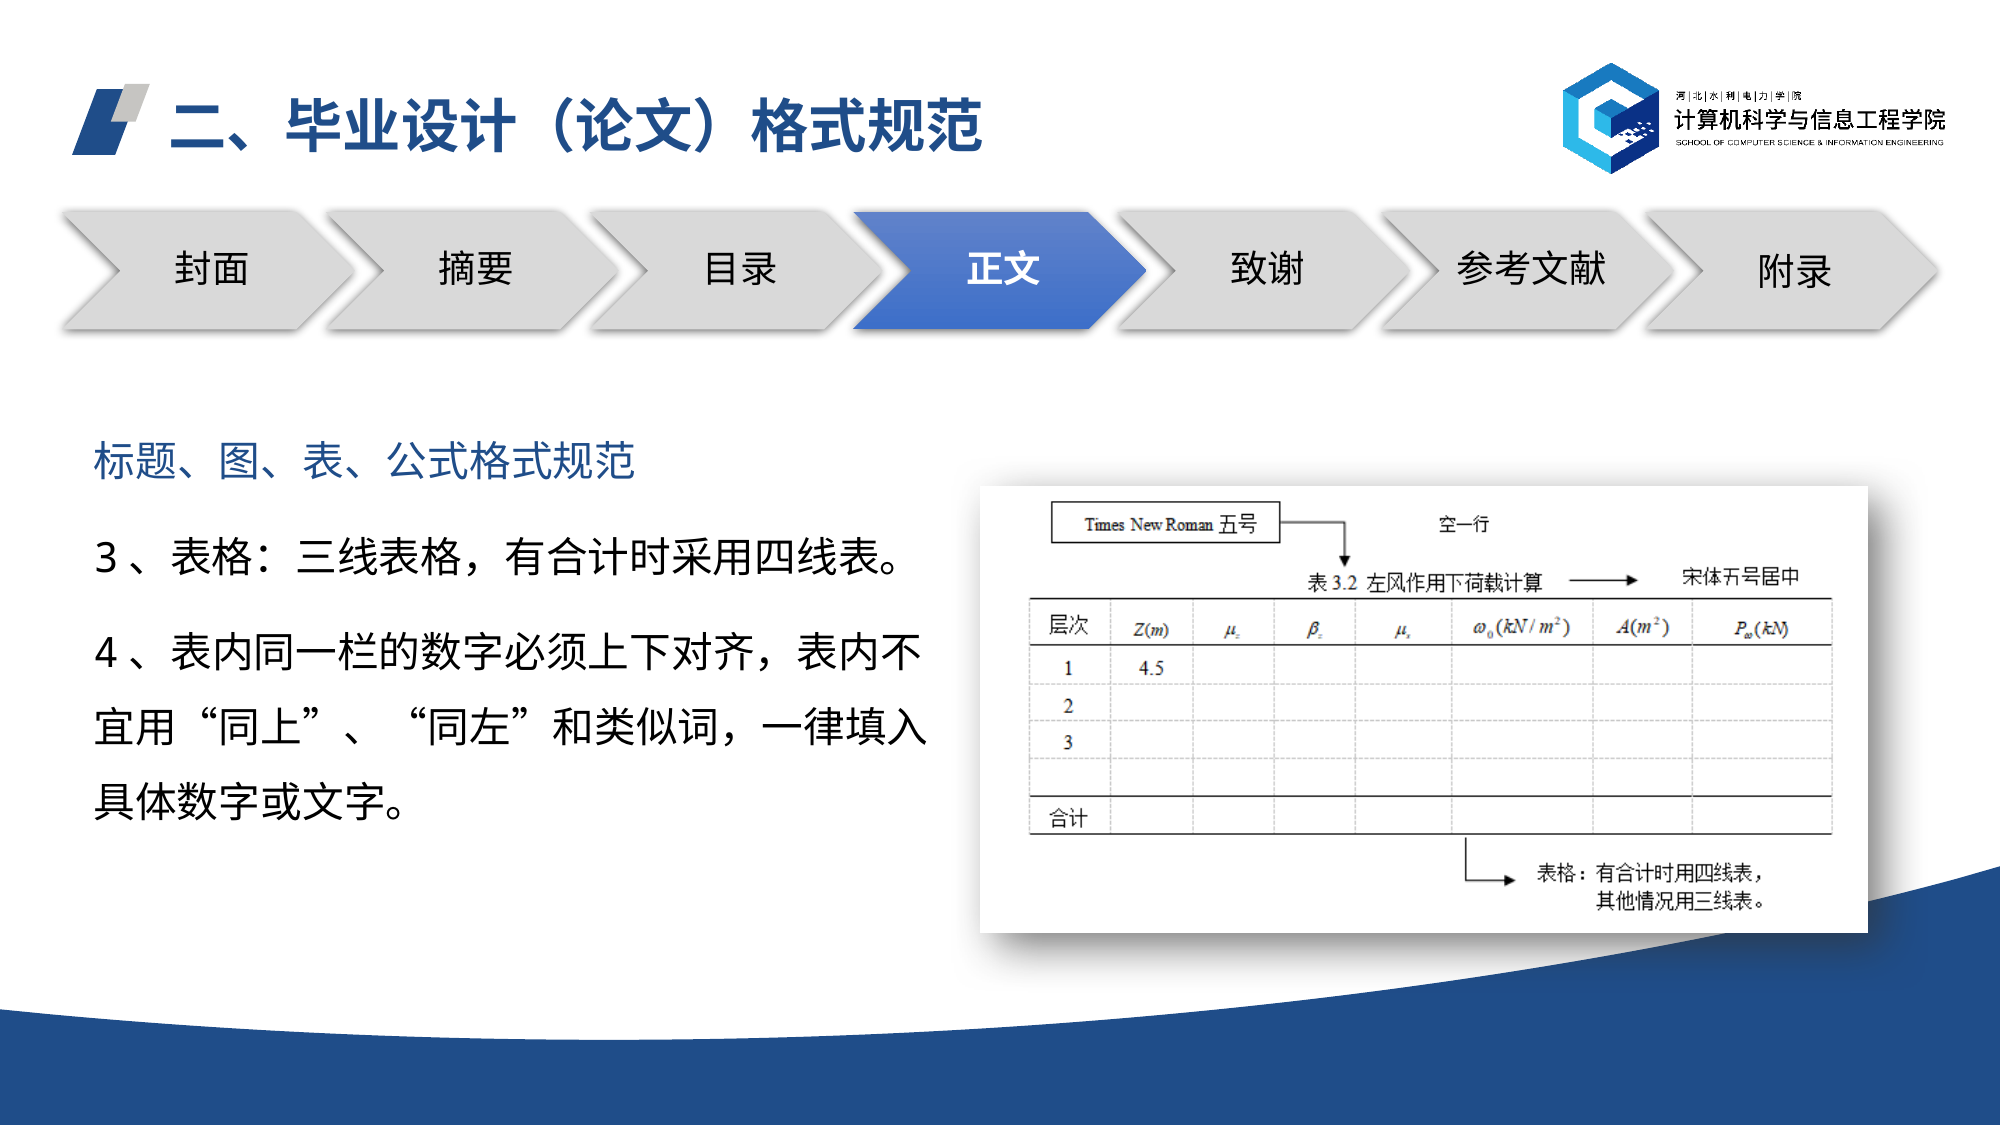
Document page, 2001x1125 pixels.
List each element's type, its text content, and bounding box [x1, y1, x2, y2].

text_box 4、表内同一栏的数字必须上下对齐，表内不宜用“同上”、“同左”和类似词，一律填入具体数字或文字。 [78, 593, 963, 834]
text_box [61, 184, 1939, 357]
title 二、毕业设计（论文）格式规范 [153, 83, 1000, 174]
picture [1563, 63, 1945, 174]
picture [980, 486, 1868, 933]
text_box 3、表格：三线表格，有合计时采用四线表。 [78, 498, 970, 589]
text_box 标题、图、表、公式格式规范 [78, 402, 1131, 493]
